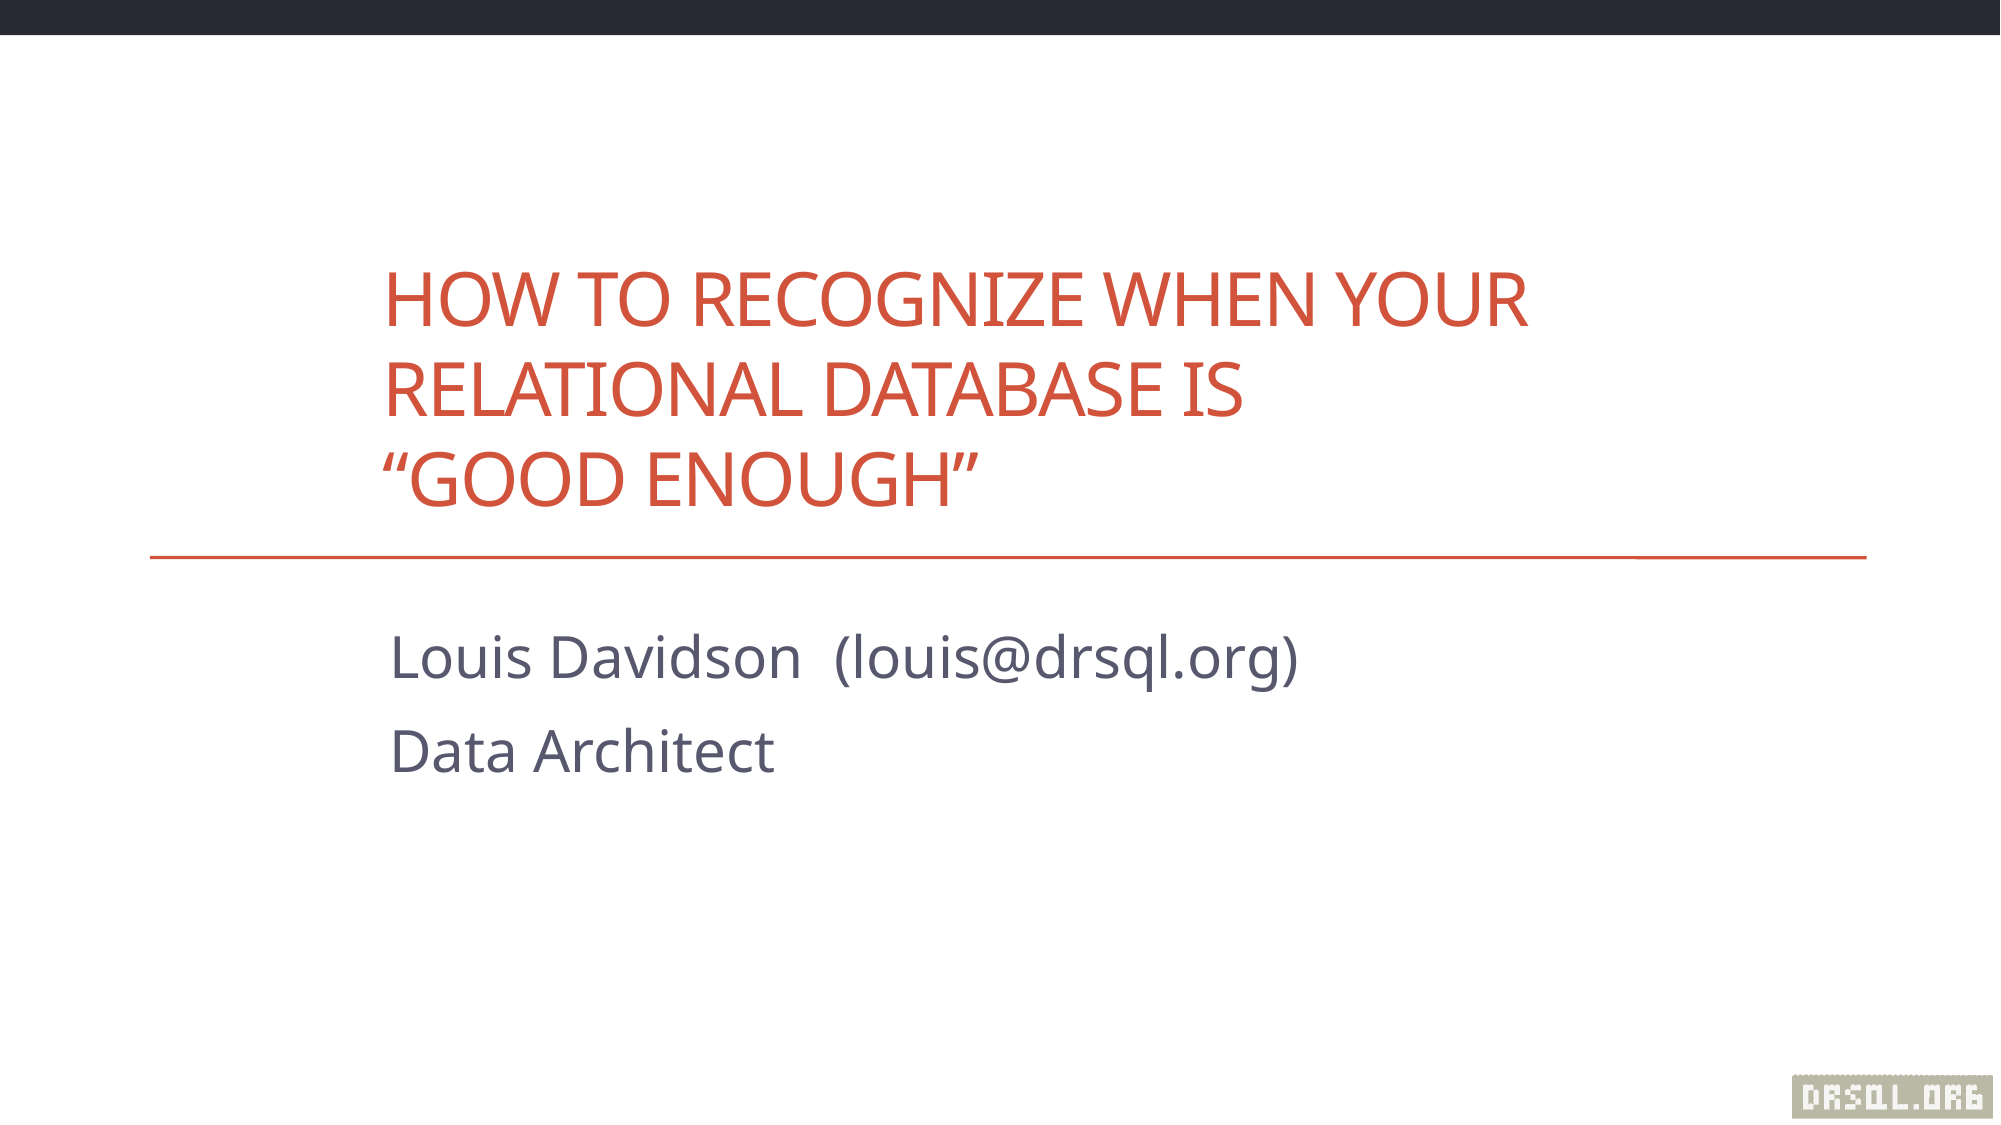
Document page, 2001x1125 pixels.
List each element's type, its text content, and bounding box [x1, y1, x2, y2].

subtitle Louis Davidson (louis@drsql.org) Data Architect [374, 612, 1425, 900]
title How to Recognize when your Relational Database is “good Enough” [367, 212, 1656, 529]
